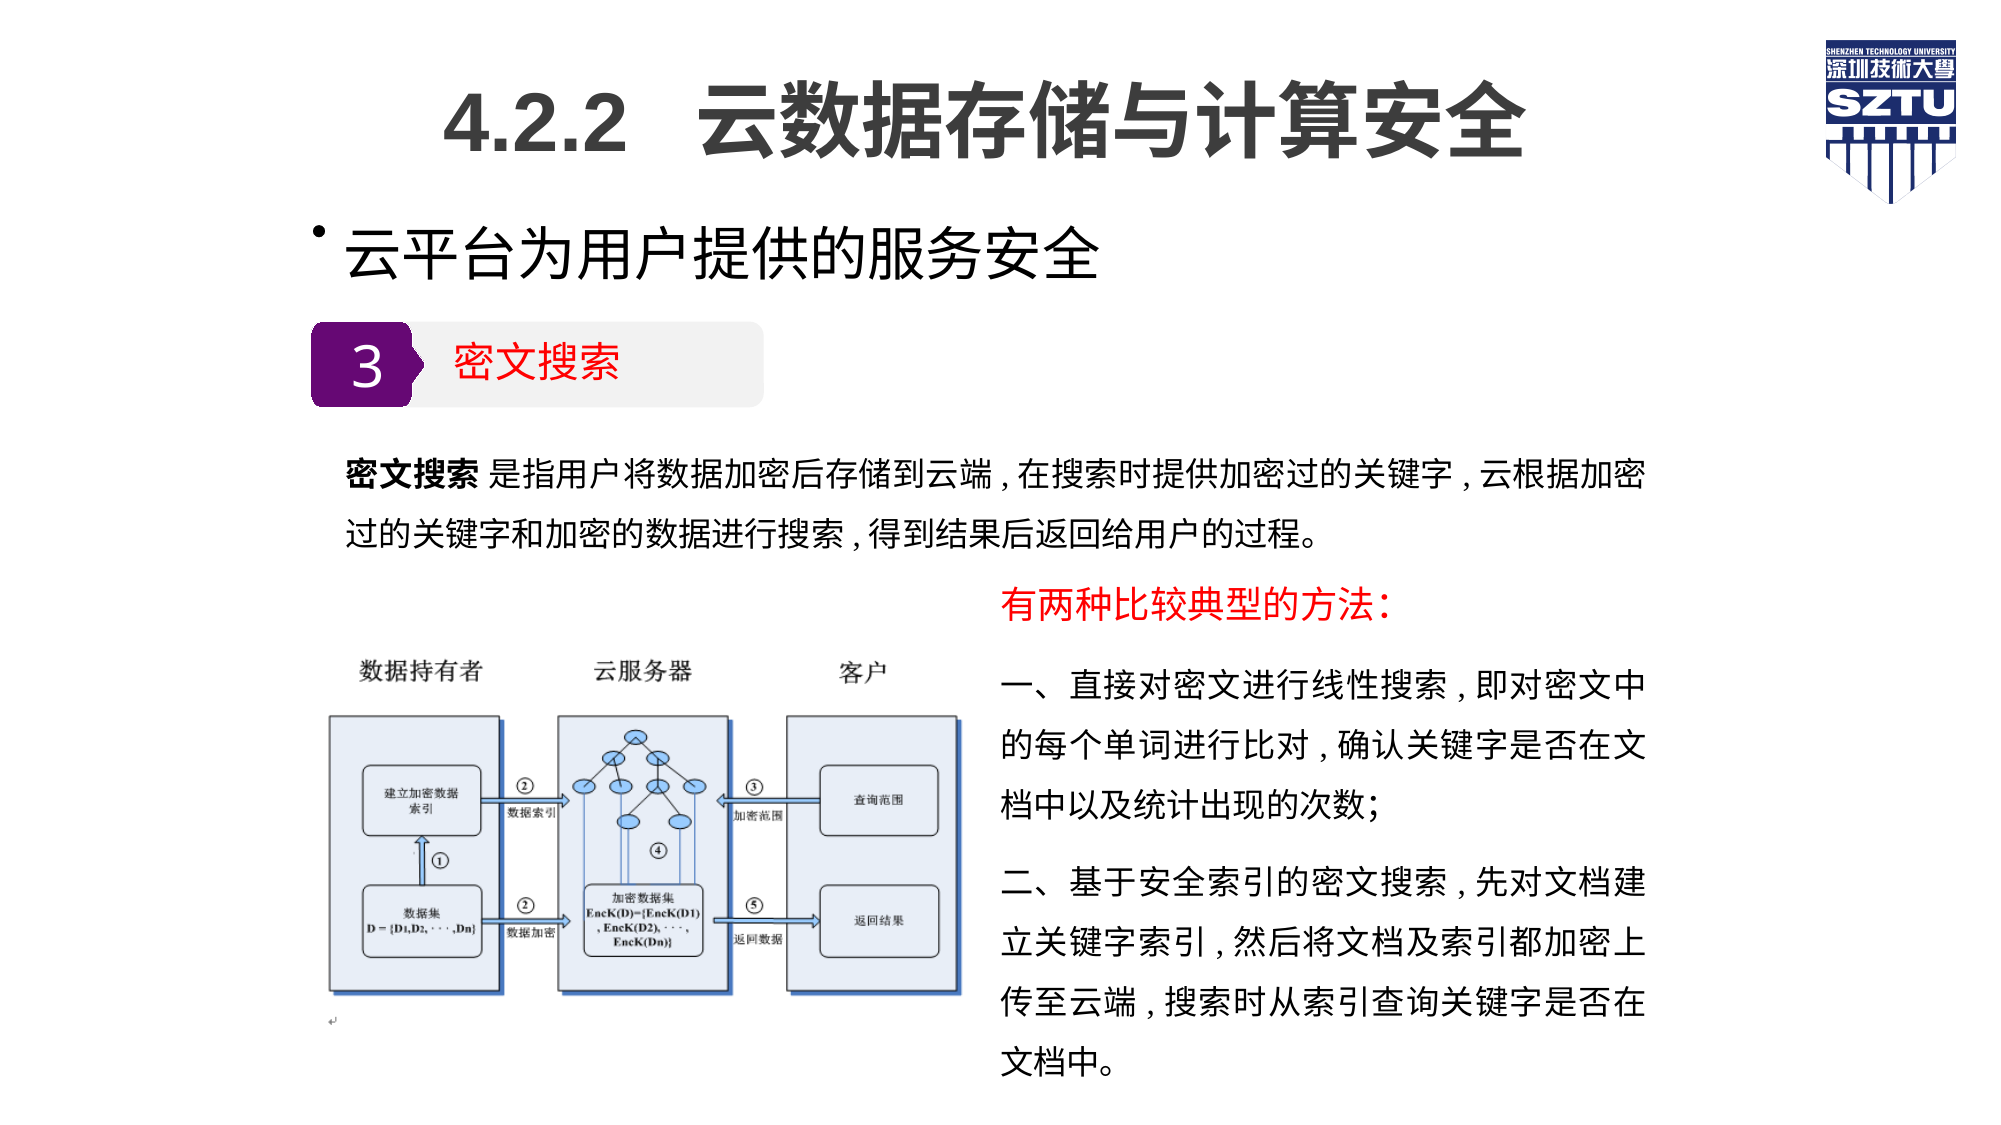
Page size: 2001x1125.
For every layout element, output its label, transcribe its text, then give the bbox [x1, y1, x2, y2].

text_box 3 [310, 321, 425, 408]
text_box 密文搜索 是指用户将数据加密后存储到云端,在搜索时提供加密过的关键字,云根据加密过的关键字和加密的数据进行搜索,得到结果后返回给用户的过程。 [331, 425, 1662, 561]
text_box [308, 221, 330, 242]
text_box 有两种比较典型的方法： 一、直接对密文进行线性搜索,即对密文中的每个单词进行比对,确认关键字是否在文档中以及统计出现的次数； 二、基于安全索引的密文搜索,先对文档建立关键字索引,然后将文档及索引都加密上传至云端,搜索时从索引查询关键字是否在文档中。 [985, 551, 1662, 1089]
text_box 4.2.2 云数据存储与计算安全 [348, 61, 1623, 187]
text_box 密文搜索 [403, 321, 764, 408]
picture [310, 646, 976, 1027]
text_box 云平台为用户提供的服务安全 [328, 209, 1116, 295]
picture [1803, 34, 1979, 210]
